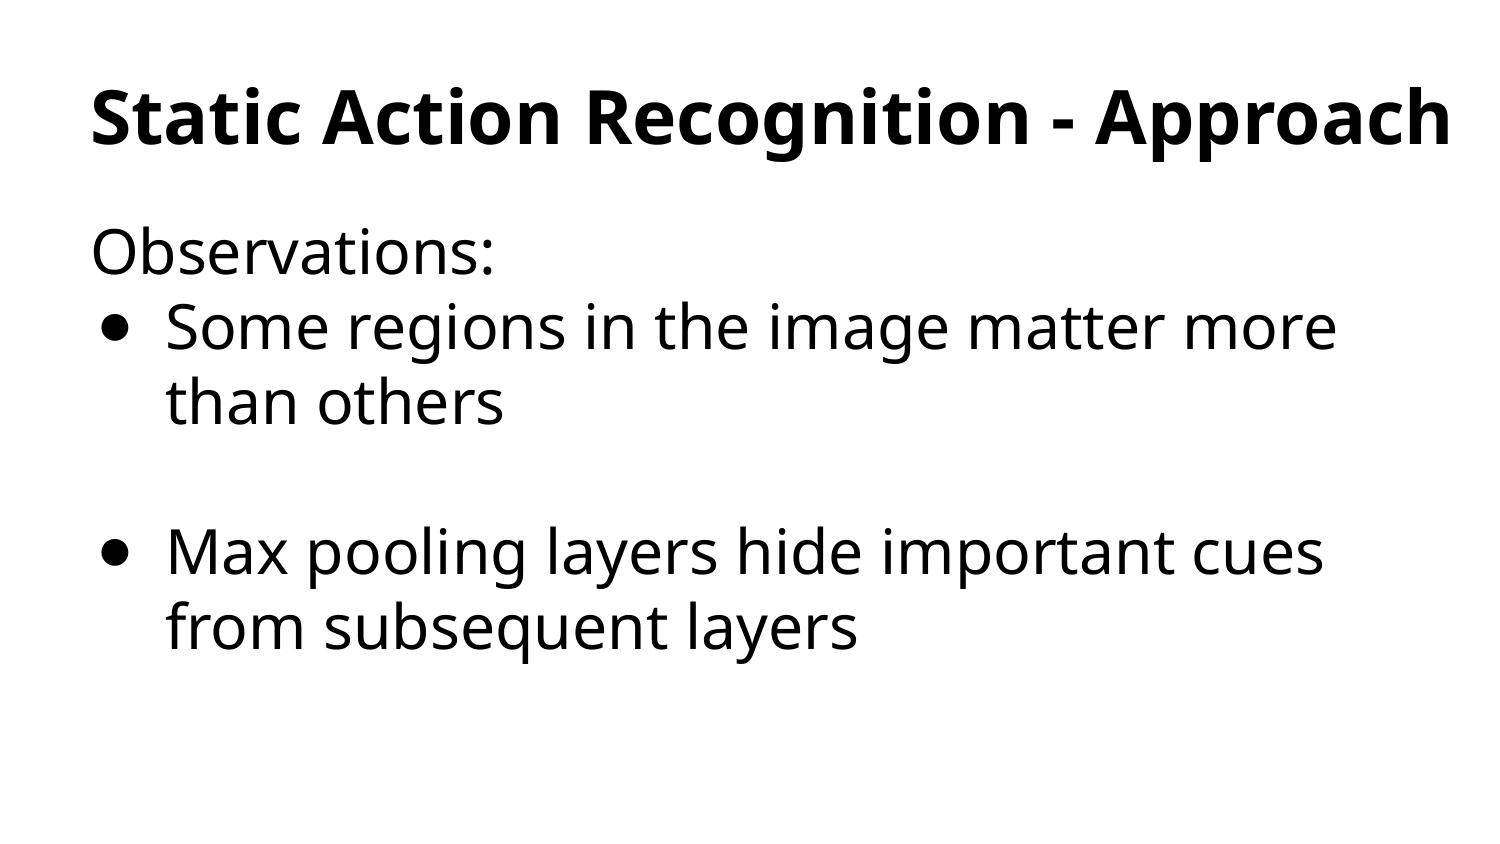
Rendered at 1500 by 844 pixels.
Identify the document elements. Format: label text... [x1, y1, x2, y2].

list Observations: Some regions in the image matter more than others Max pooling layers hide important cues from subsequent layers [75, 196, 1425, 808]
title Static Action Recognition - Approach [75, 33, 1486, 175]
